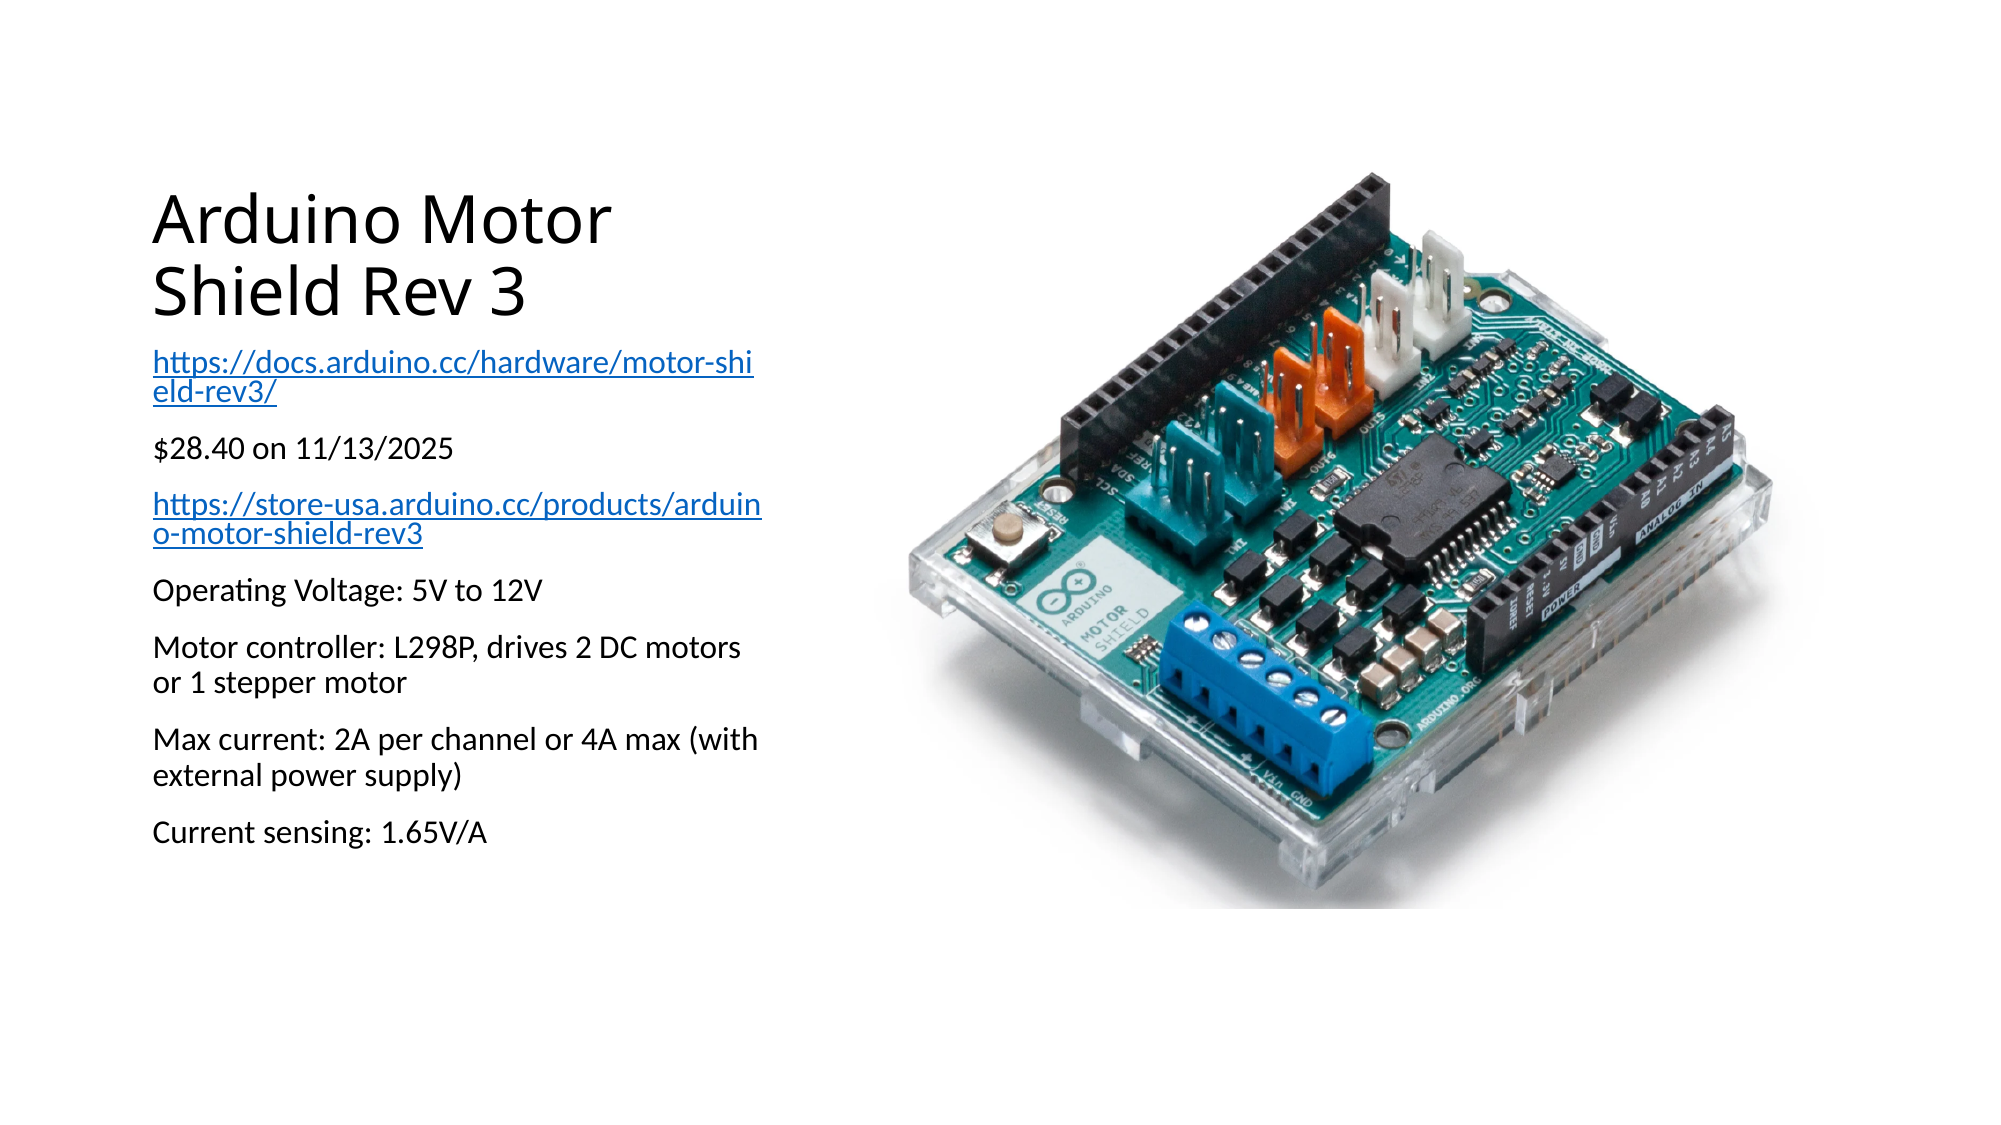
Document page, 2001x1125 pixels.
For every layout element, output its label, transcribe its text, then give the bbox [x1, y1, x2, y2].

picture [831, 161, 1863, 909]
title Arduino Motor Shield Rev 3 [137, 75, 832, 338]
list https://docs.arduino.cc/hardware/motor-shield-rev3/ $28.40 on 11/13/2025 https://store-usa.arduino.cc/products/arduino-motor-shield-rev3 Operating Voltage: 5V to 12V Motor controller: L298P, drives 2 DC motors or 1 stepper motor Max current: 2A per channel or 4A max (with external power supply) Current sensing: 1.65V/A [137, 337, 783, 963]
